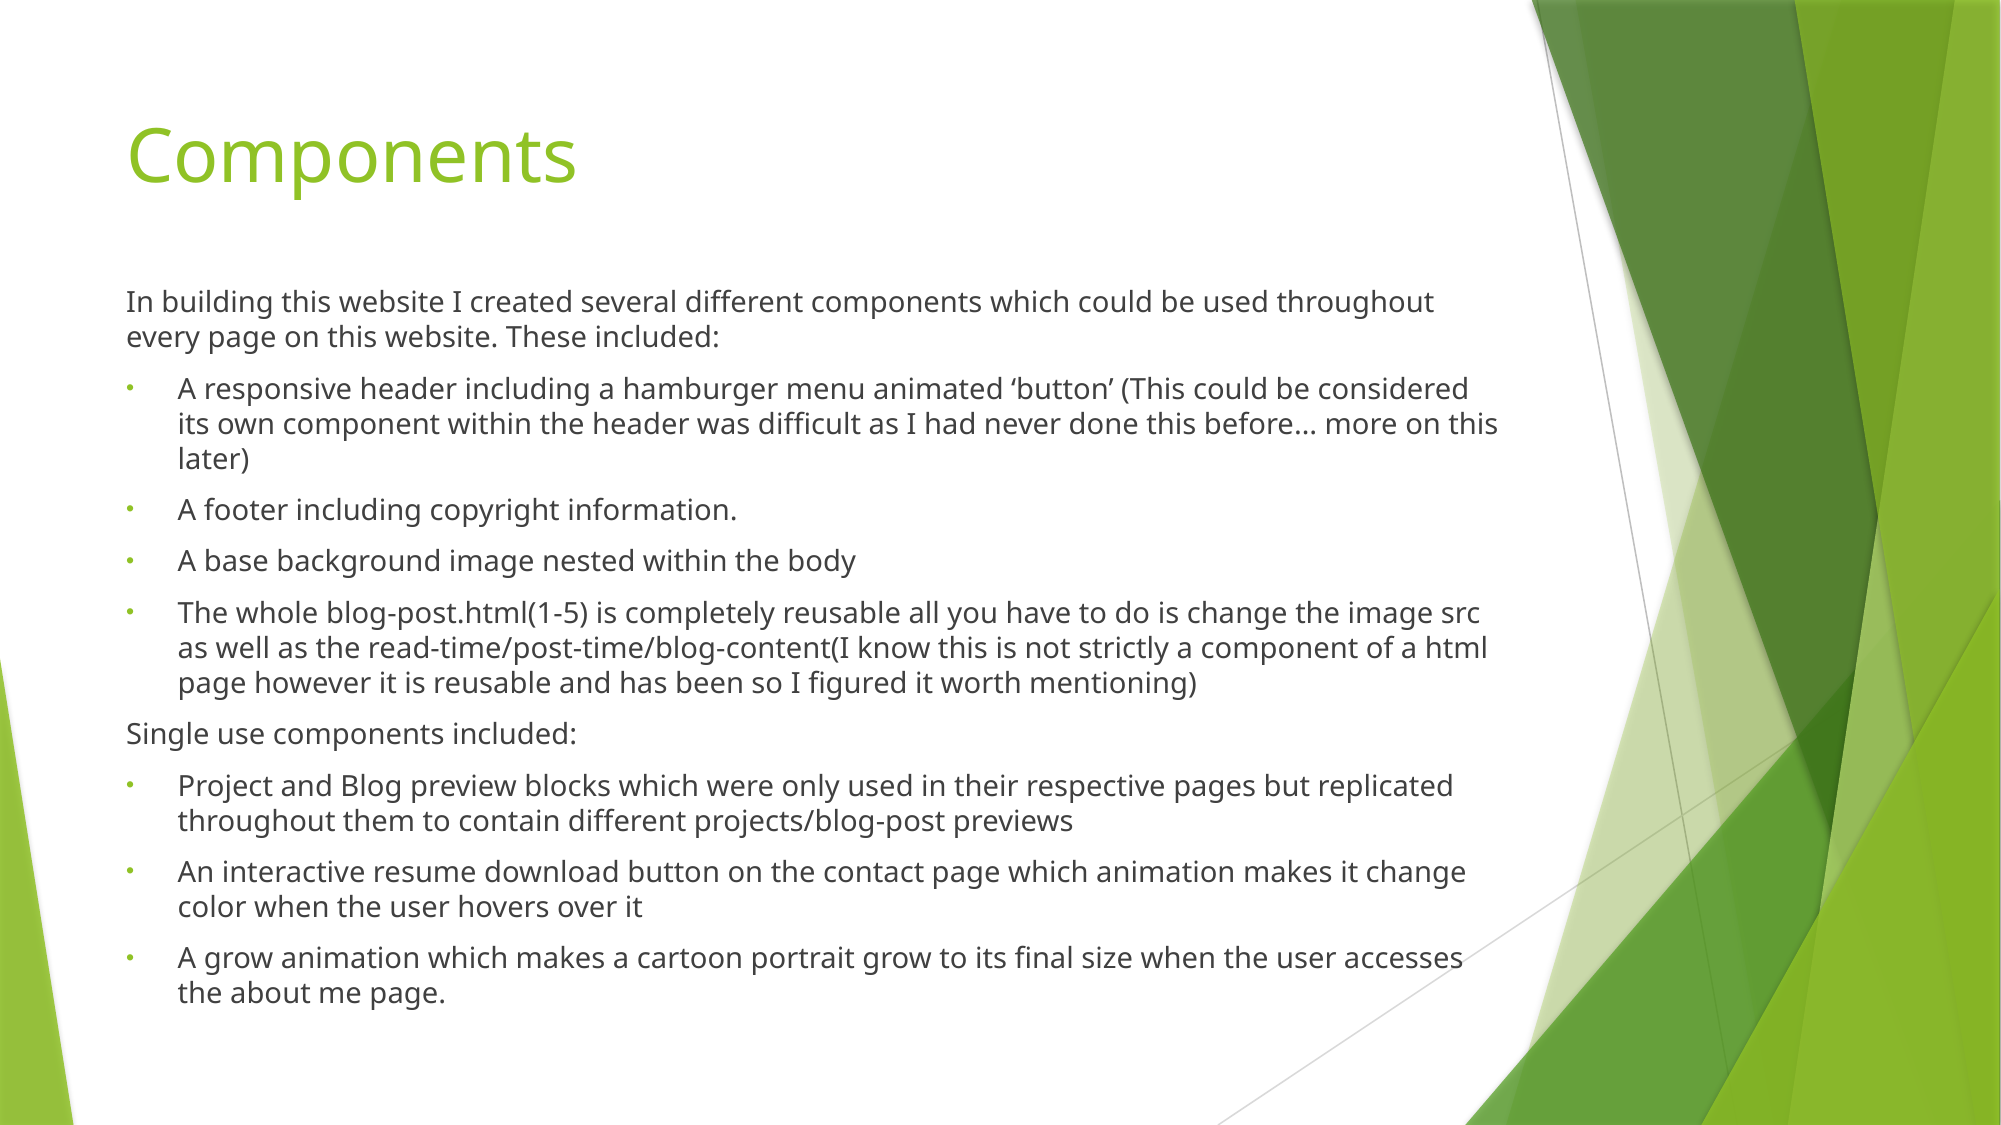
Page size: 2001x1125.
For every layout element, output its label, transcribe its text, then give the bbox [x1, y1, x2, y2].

list In building this website I created several different components which could be used throughout every page on this website. These included: A responsive header including a hamburger menu animated ‘button’ (This could be considered its own component within the header was difficult as I had never done this before… more on this later) A footer including copyright information. A base background image nested within the body The whole blog-post.html(1-5) is completely reusable all you have to do is change the image src as well as the read-time/post-time/blog-content(I know this is not strictly a component of a html page however it is reusable and has been so I figured it worth mentioning) Single use components included: Project and Blog preview blocks which were only used in their respective pages but replicated throughout them to contain different projects/blog-post previews An interactive resume download button on the contact page which animation makes it change color when the user hovers over it A grow animation which makes a cartoon portrait grow to its final size when the user accesses the about me page. [111, 275, 1522, 1025]
title Components [111, 99, 1522, 275]
